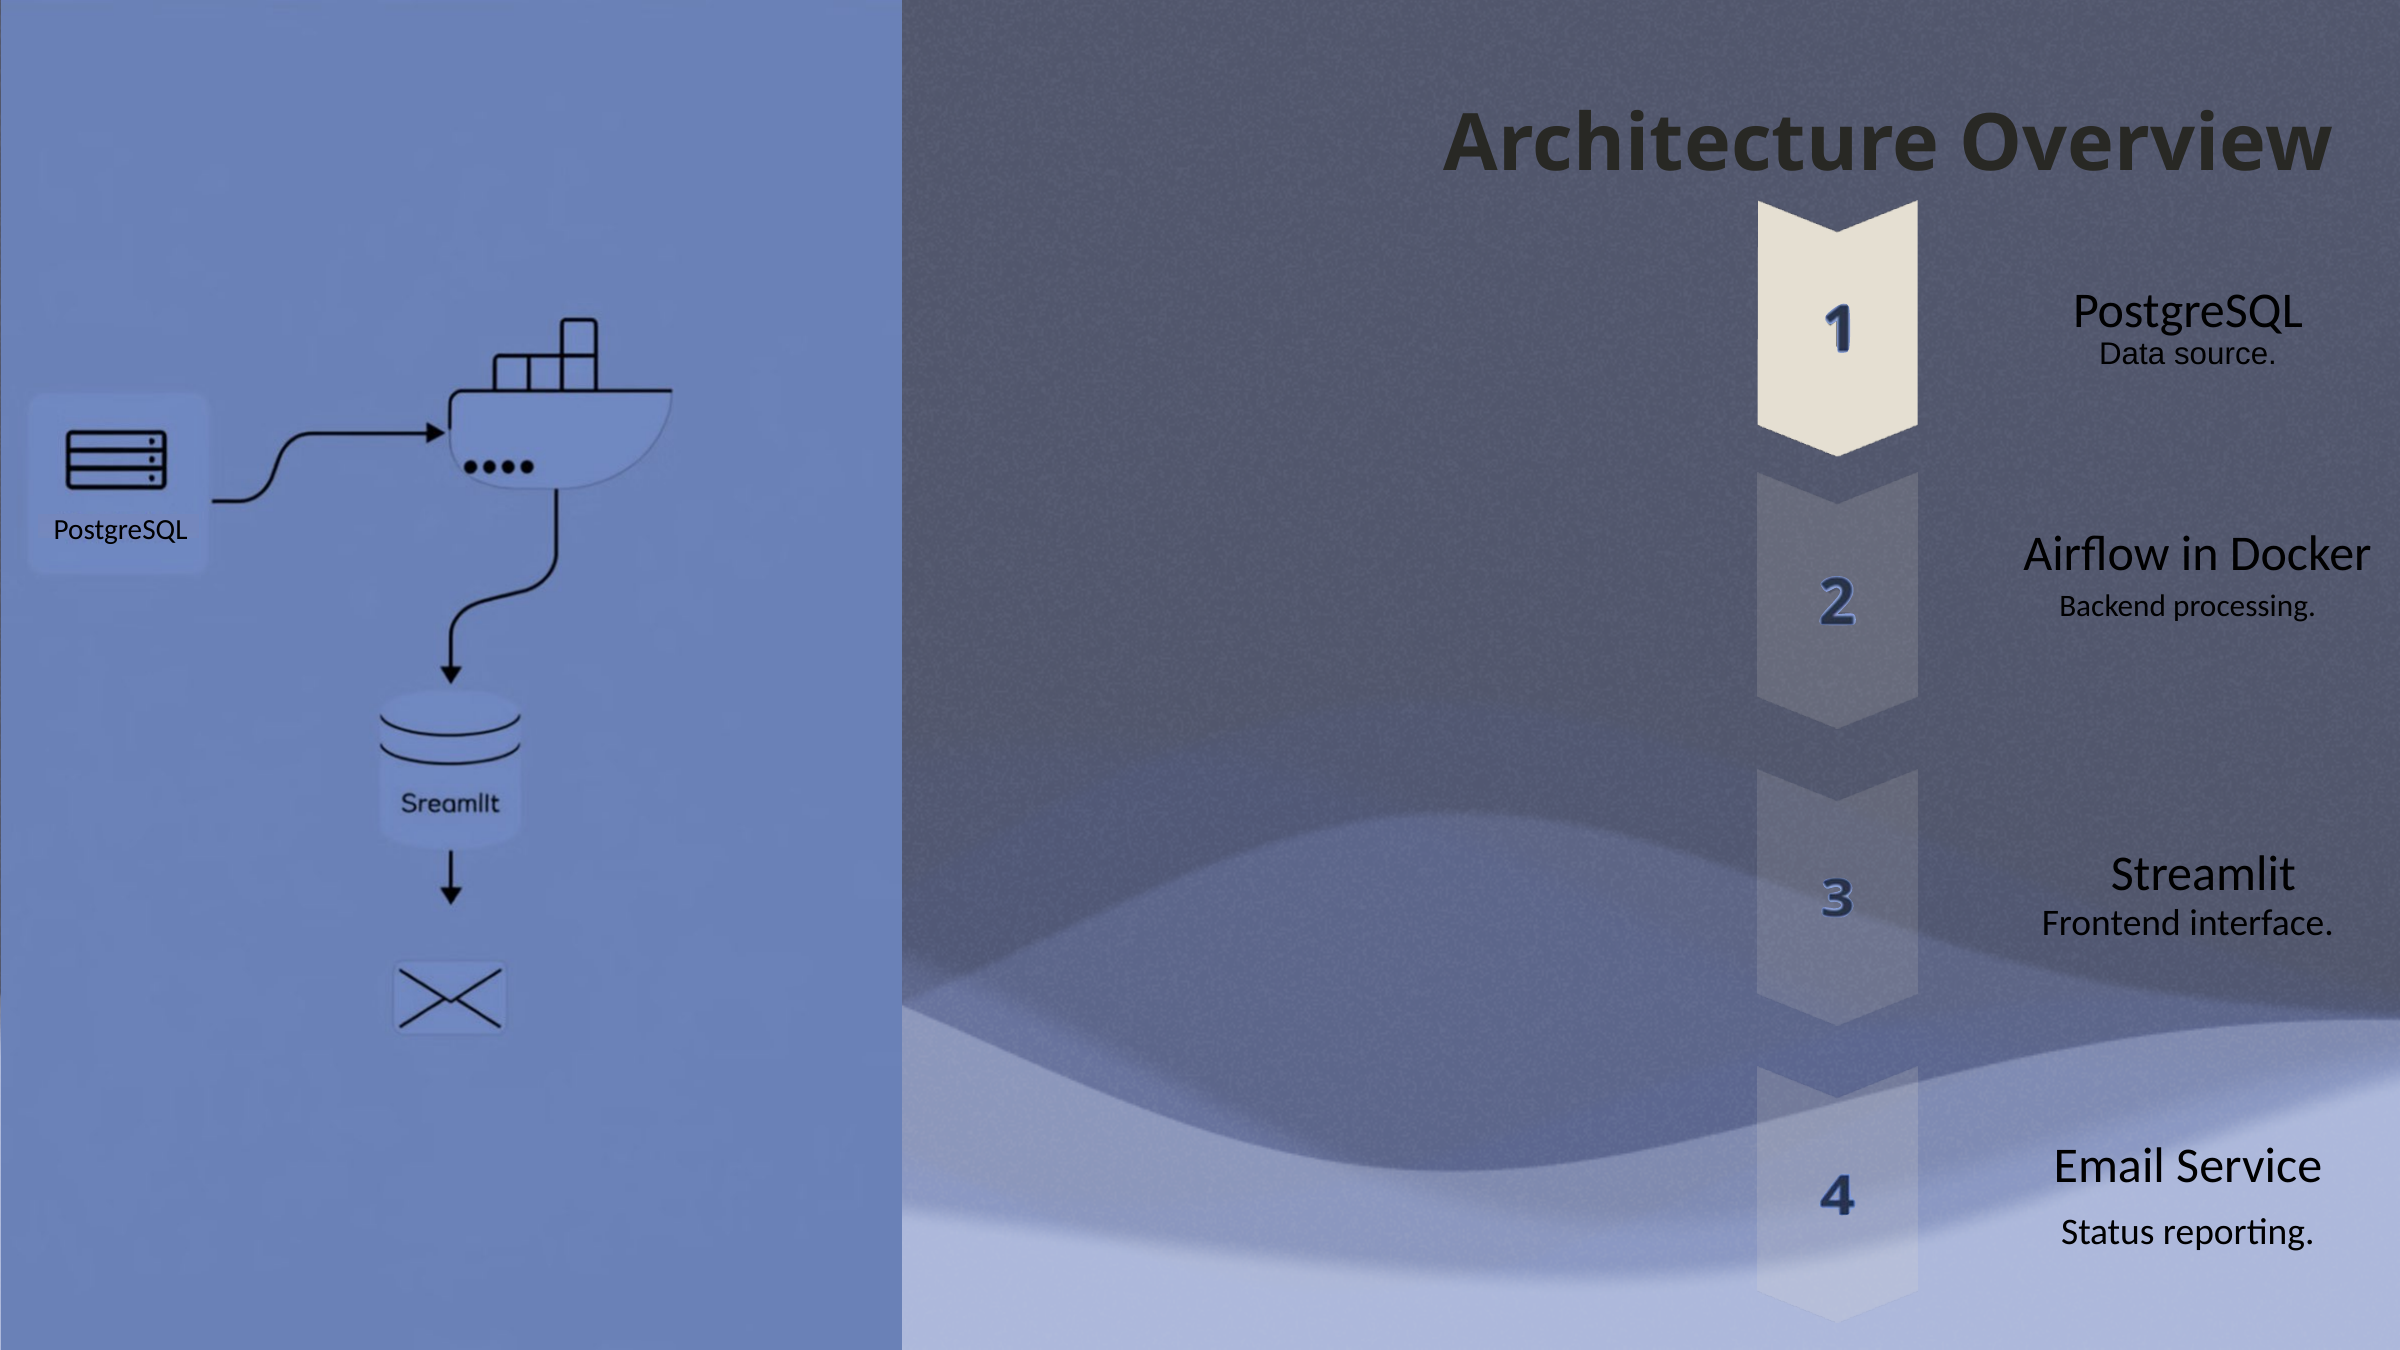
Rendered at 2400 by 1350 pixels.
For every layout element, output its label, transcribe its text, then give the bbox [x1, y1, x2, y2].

text_box Data source. [2098, 333, 2278, 371]
text_box Email Service [2053, 1132, 2323, 1193]
text_box Architecture Overview [1443, 85, 2334, 186]
picture [0, 0, 2400, 1350]
text_box Backend processing. [2059, 585, 2317, 623]
text_box Streamlit [2110, 840, 2297, 897]
text_box Frontend interface. [2041, 897, 2335, 943]
text_box PostgreSQL [2073, 277, 2304, 338]
text_box Airflow in Docker [2023, 520, 2373, 581]
text_box Status reporting. [2061, 1207, 2316, 1253]
